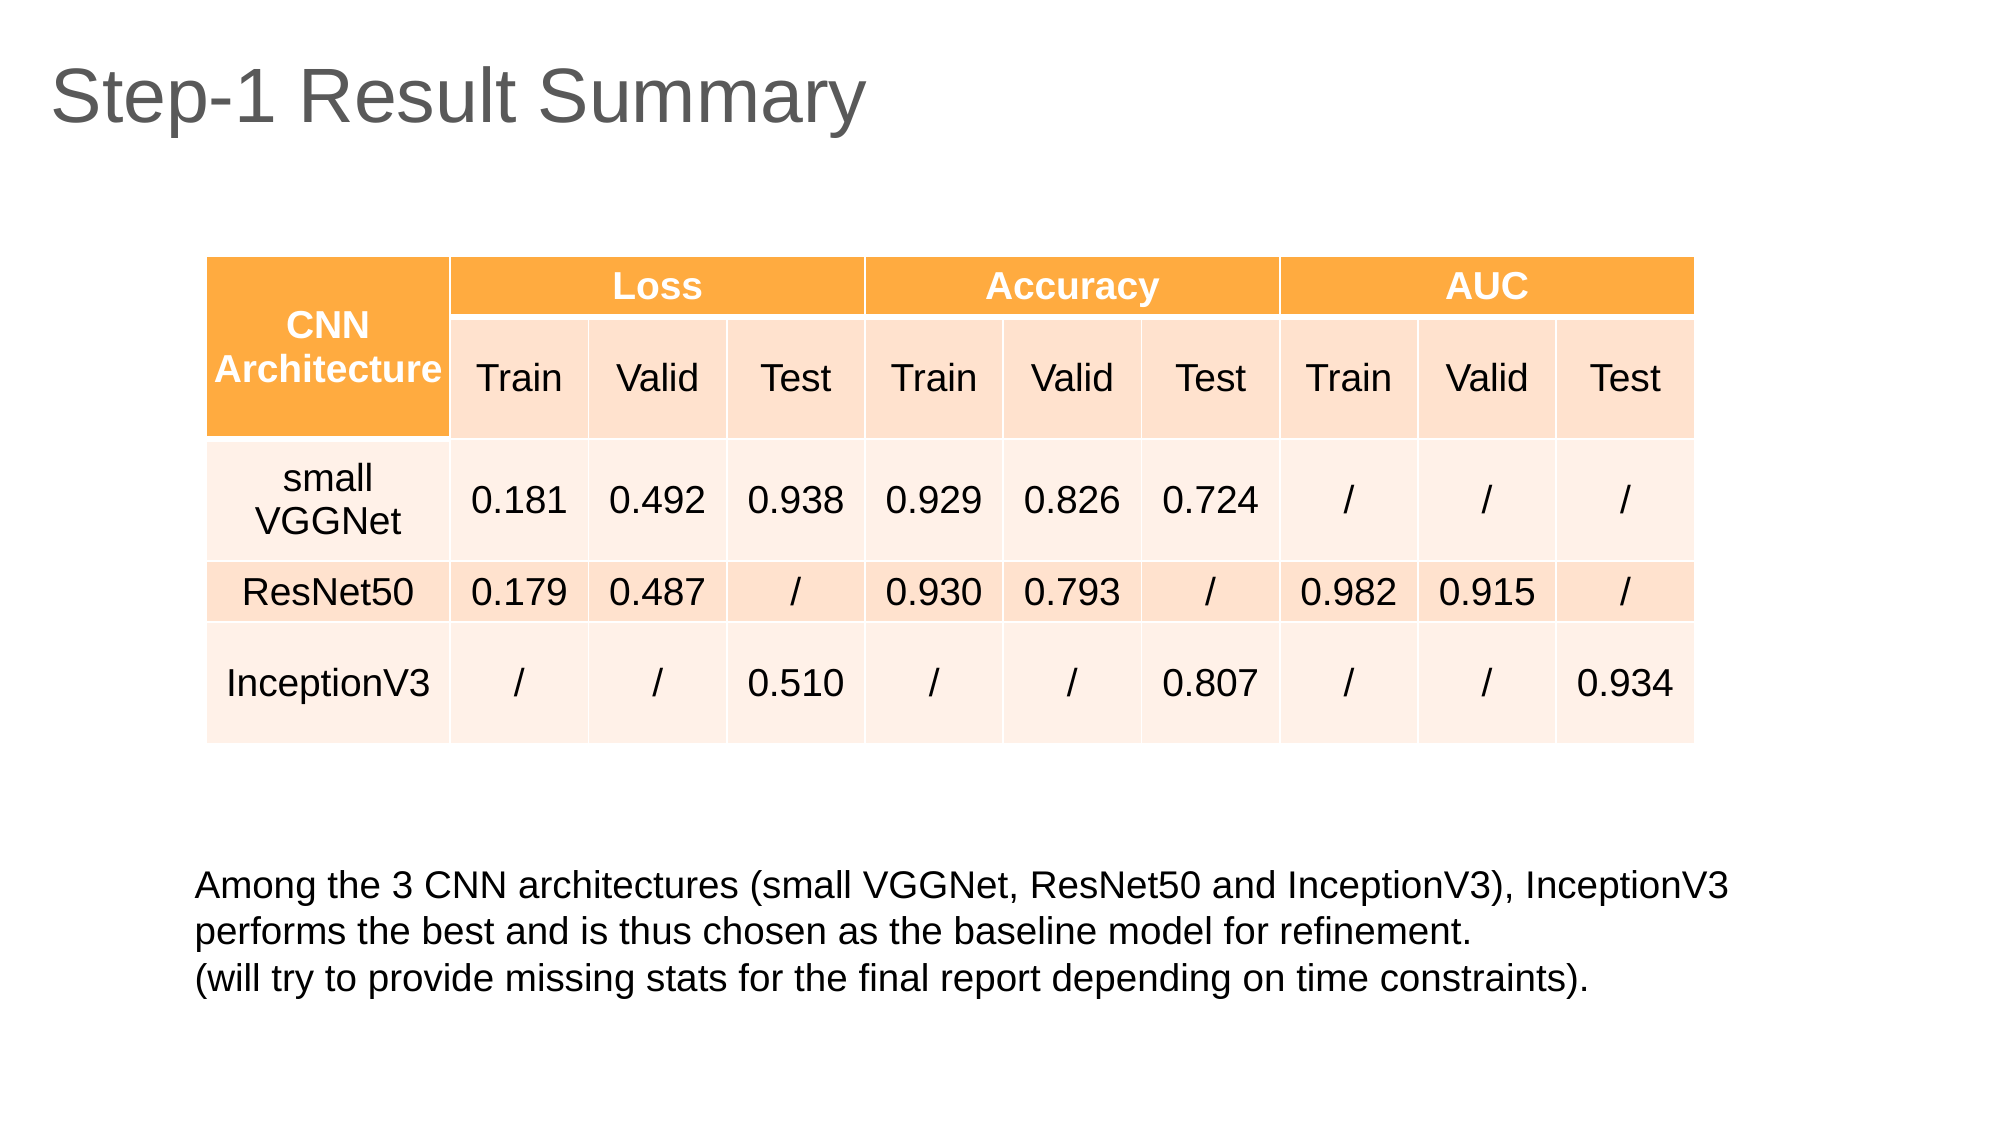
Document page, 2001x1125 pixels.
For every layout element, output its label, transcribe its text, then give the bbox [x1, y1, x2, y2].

table_cell Test [1557, 320, 1694, 438]
table_cell / [728, 562, 864, 621]
table_cell / [589, 623, 726, 743]
table_cell / [451, 623, 588, 743]
table_cell 0.982 [1281, 562, 1417, 621]
table_header Accuracy [866, 257, 1279, 314]
table_cell / [1004, 623, 1141, 743]
table_cell 0.492 [589, 440, 726, 560]
table_cell / [1557, 562, 1694, 621]
table_cell / [1142, 562, 1279, 621]
table_cell Train [451, 320, 588, 438]
table_cell 0.510 [728, 623, 864, 743]
table_cell 0.930 [866, 562, 1002, 621]
table_cell 0.179 [451, 562, 588, 621]
table_cell 0.934 [1557, 623, 1694, 743]
table_cell 0.487 [589, 562, 726, 621]
table_cell 0.793 [1004, 562, 1141, 621]
table_header CNN Architecture [207, 257, 449, 436]
table_cell / [1419, 623, 1555, 743]
table_cell Test [728, 320, 864, 438]
text_box Among the 3 CNN architectures (small VGGNet, ResNet50 and InceptionV3), InceptionV3 performs the best and is thus chosen as the baseline model for refinement. (will try to provide missing stats for the final report depending on time constraints). [174, 840, 1807, 985]
table_cell 0.929 [866, 440, 1002, 560]
table_cell Test [1142, 320, 1279, 438]
table_cell Valid [1419, 320, 1555, 438]
table_cell / [1419, 440, 1555, 560]
table_cell 0.181 [451, 440, 588, 560]
table_cell / [1281, 623, 1417, 743]
table_header AUC [1281, 257, 1694, 314]
table_cell Valid [589, 320, 726, 438]
table_cell Train [866, 320, 1002, 438]
table_header Loss [451, 257, 864, 314]
table_cell 0.724 [1142, 440, 1279, 560]
table_cell ResNet50 [207, 562, 449, 621]
table_cell 0.807 [1142, 623, 1279, 743]
table_cell small VGGNet [207, 442, 449, 560]
table_cell Train [1281, 320, 1417, 438]
table_cell / [1281, 440, 1417, 560]
table_cell Valid [1004, 320, 1141, 438]
table_cell / [1557, 440, 1694, 560]
table_cell 0.915 [1419, 562, 1555, 621]
table_cell InceptionV3 [207, 623, 449, 743]
table_cell 0.938 [728, 440, 864, 560]
table_cell / [866, 623, 1002, 743]
subtitle Step-1 Result Summary [30, 25, 1895, 199]
table_cell 0.826 [1004, 440, 1141, 560]
